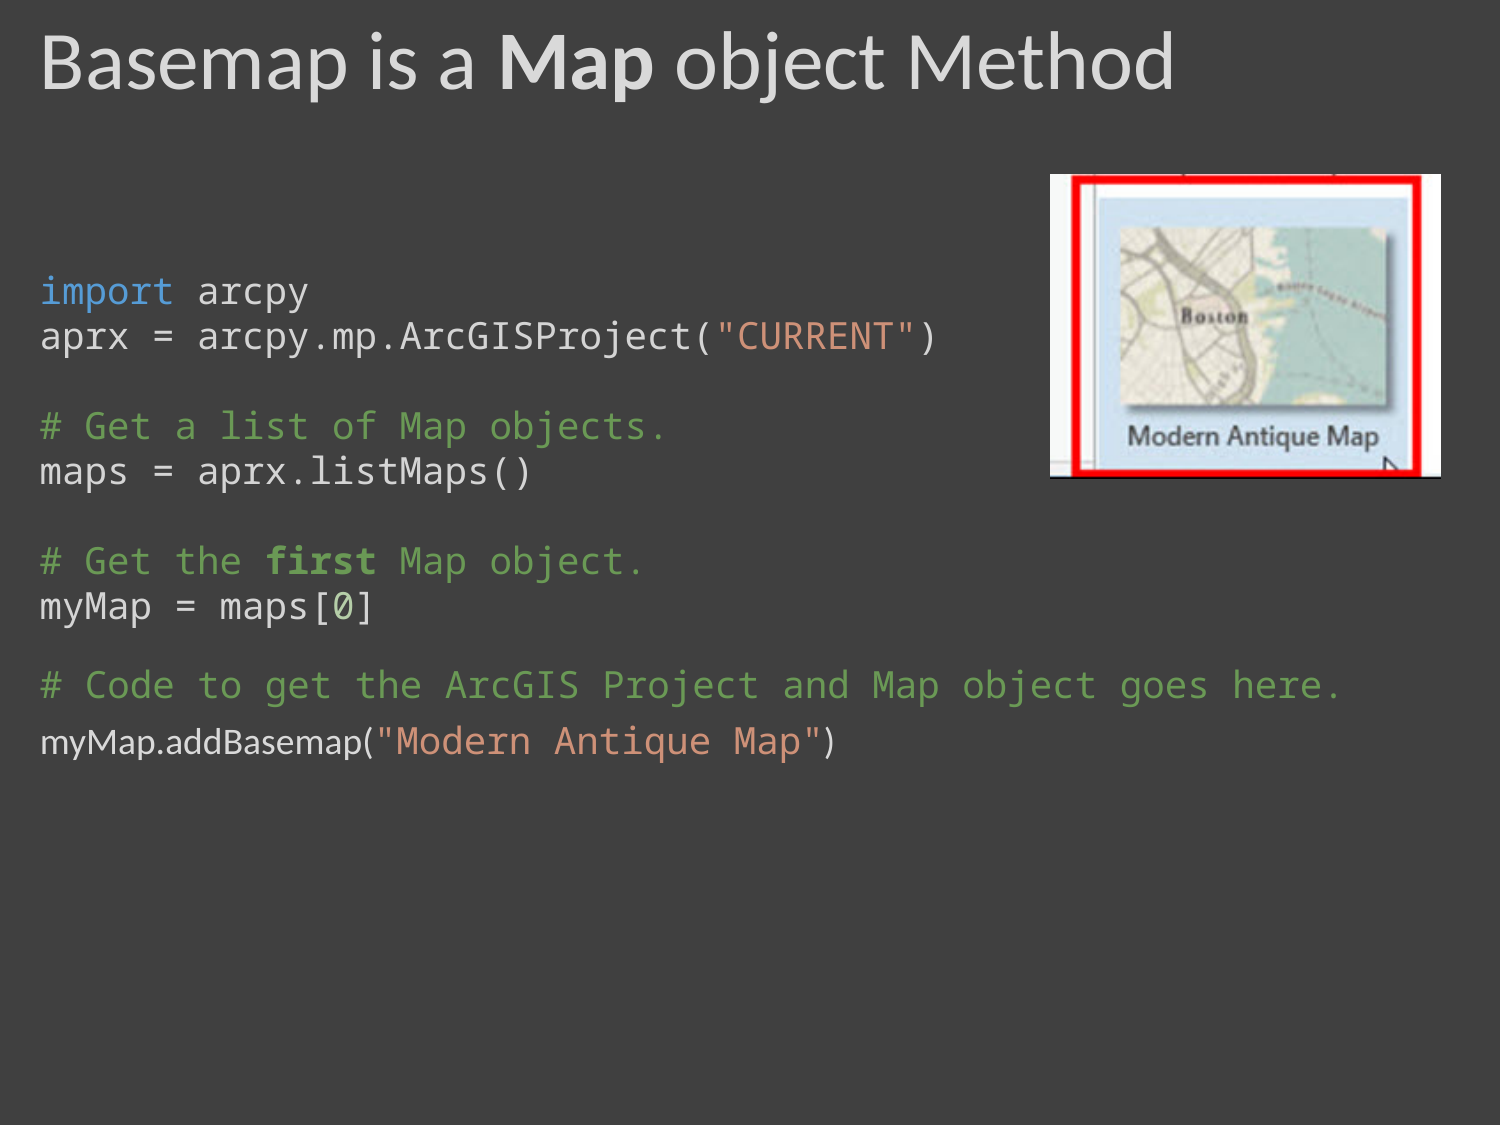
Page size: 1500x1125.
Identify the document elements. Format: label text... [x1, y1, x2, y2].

list # Code to get the ArcGIS Project and Map object goes here. myMap.addBasemap("Modern Antique Map") [24, 149, 1475, 1038]
title Basemap is a Map object Method [24, 24, 1338, 100]
picture [1049, 174, 1441, 495]
text_box import arcpy aprx = arcpy.mp.ArcGISProject("CURRENT") # Get a list of Map objects. maps = aprx.listMaps() # Get the first Map object. myMap = maps[0] [24, 259, 1048, 725]
